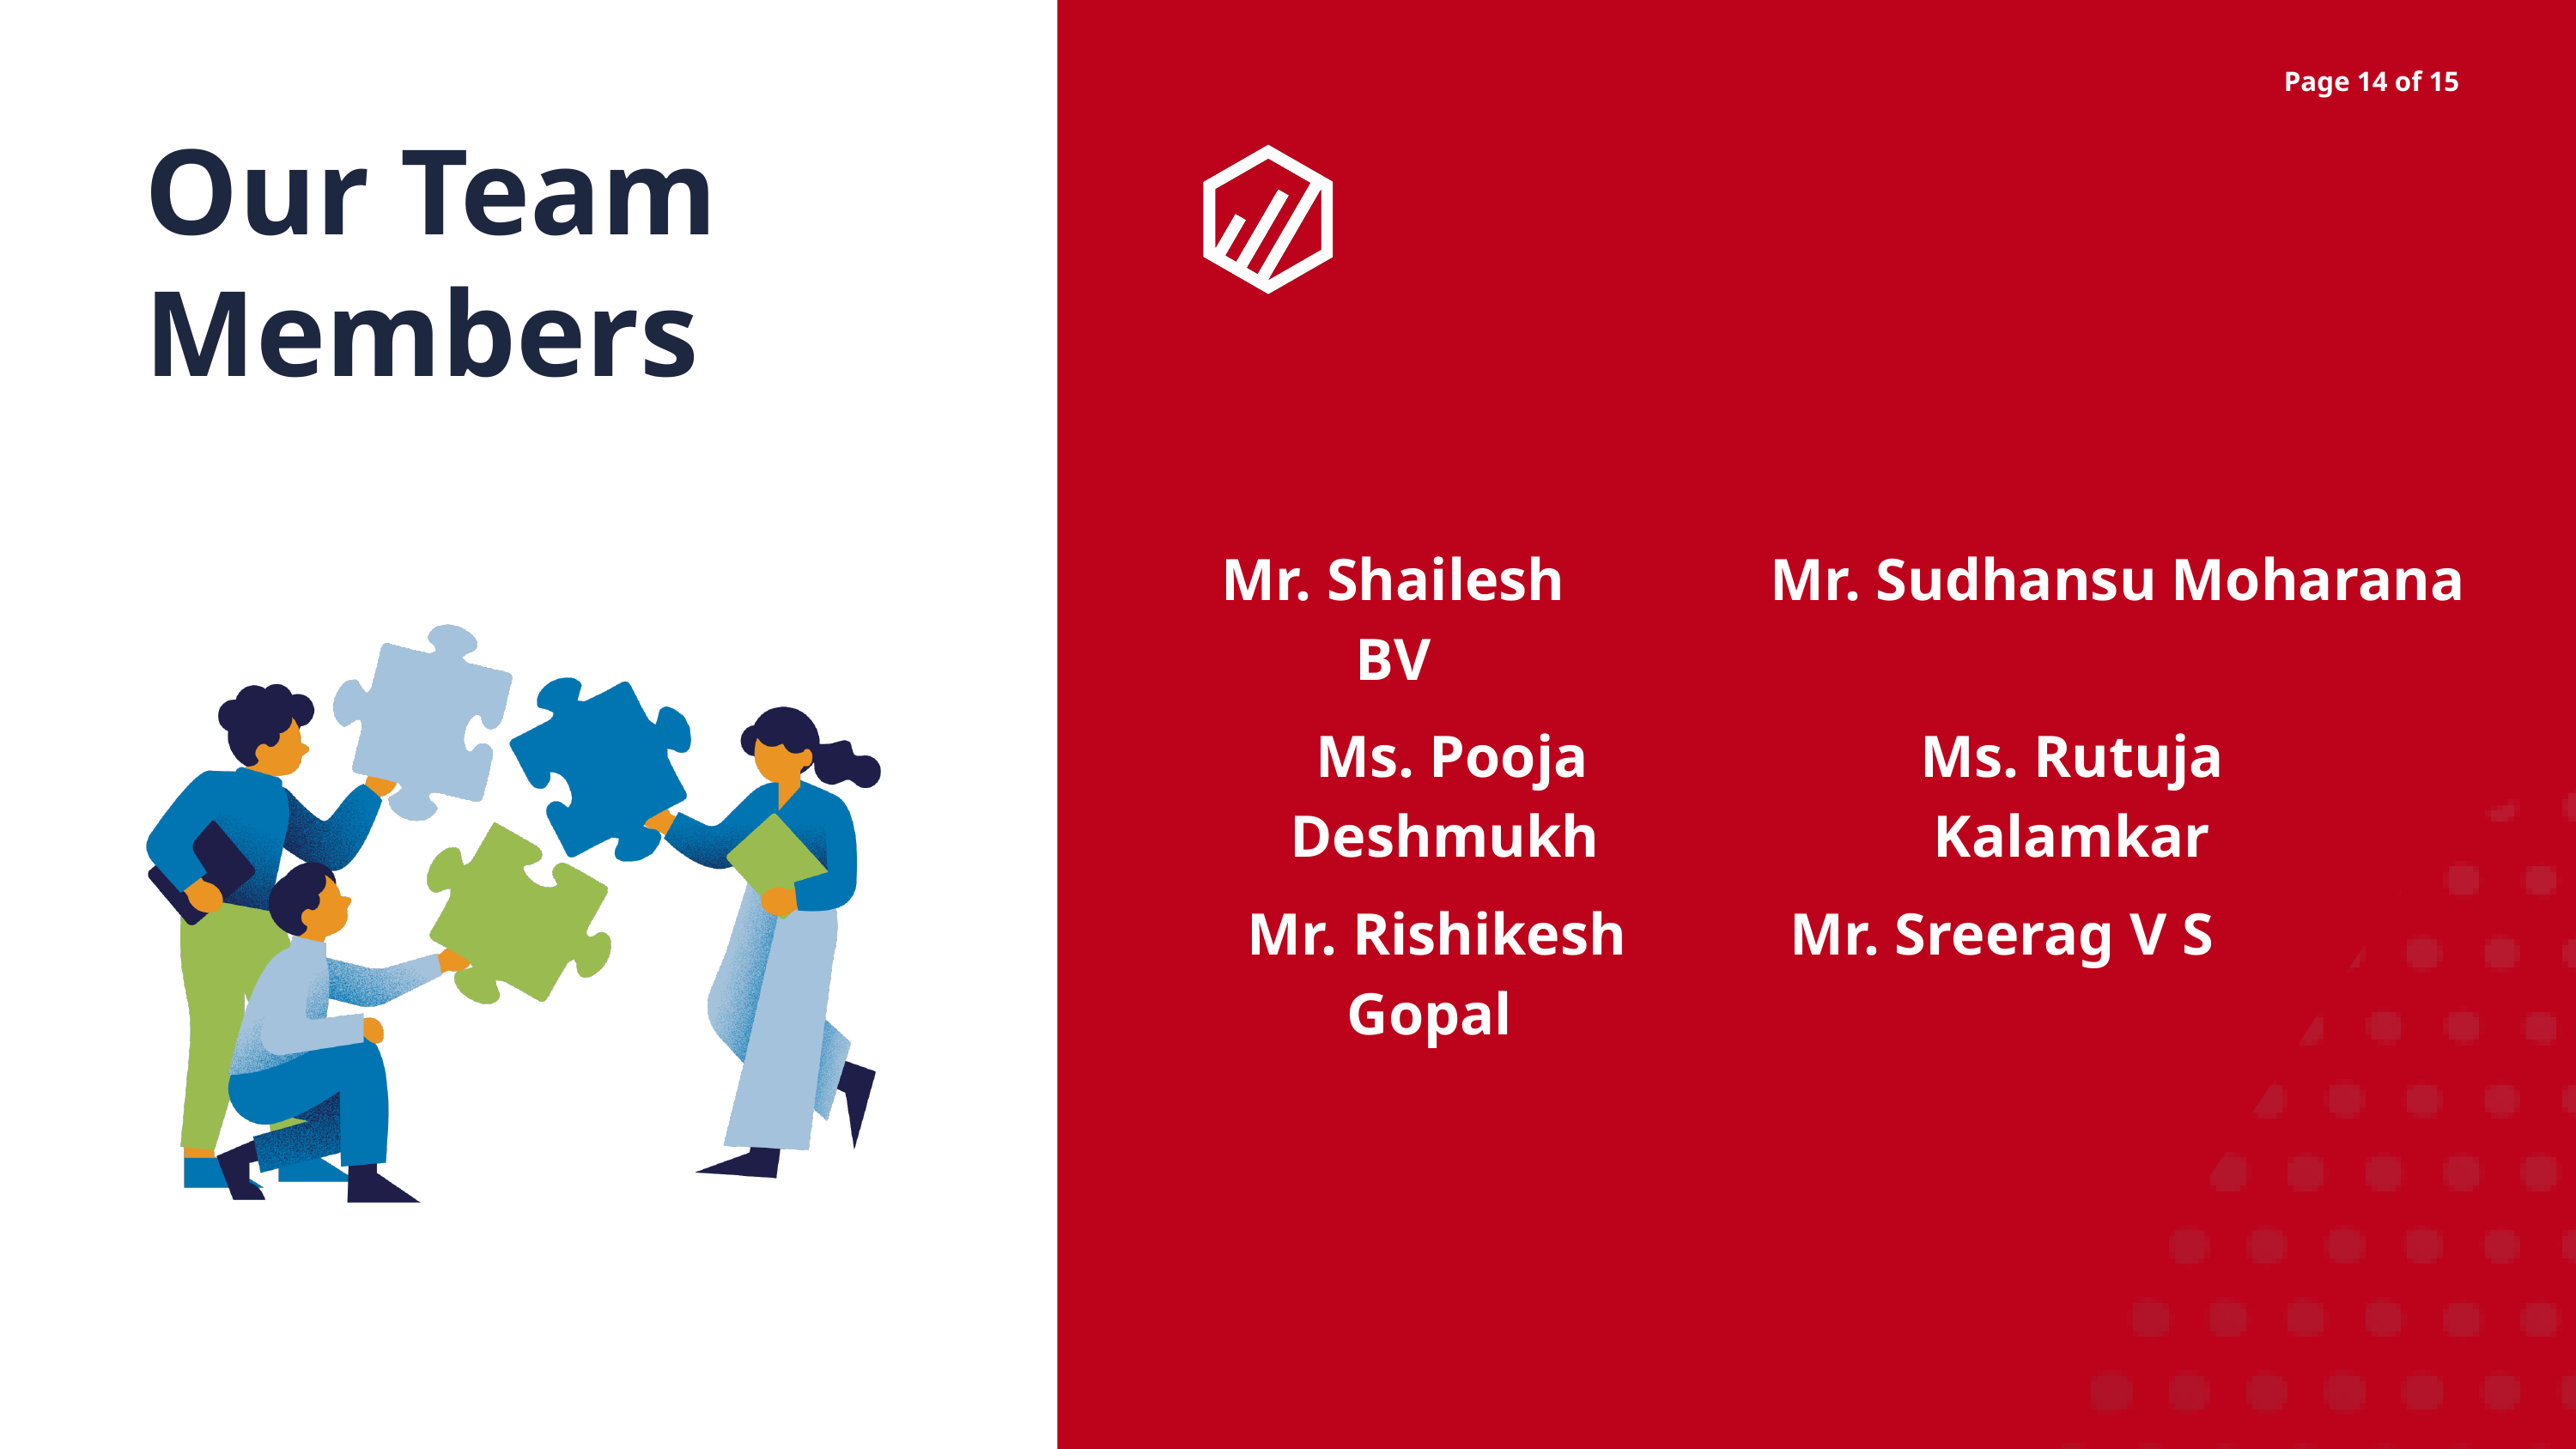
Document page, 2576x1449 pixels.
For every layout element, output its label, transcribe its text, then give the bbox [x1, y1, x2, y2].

text_box Page 14 of 15 [2283, 58, 2460, 97]
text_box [1171, 530, 2576, 1449]
text_box [1203, 144, 1334, 295]
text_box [144, 116, 905, 541]
text_box [0, 0, 1058, 1449]
text_box [144, 622, 882, 1203]
